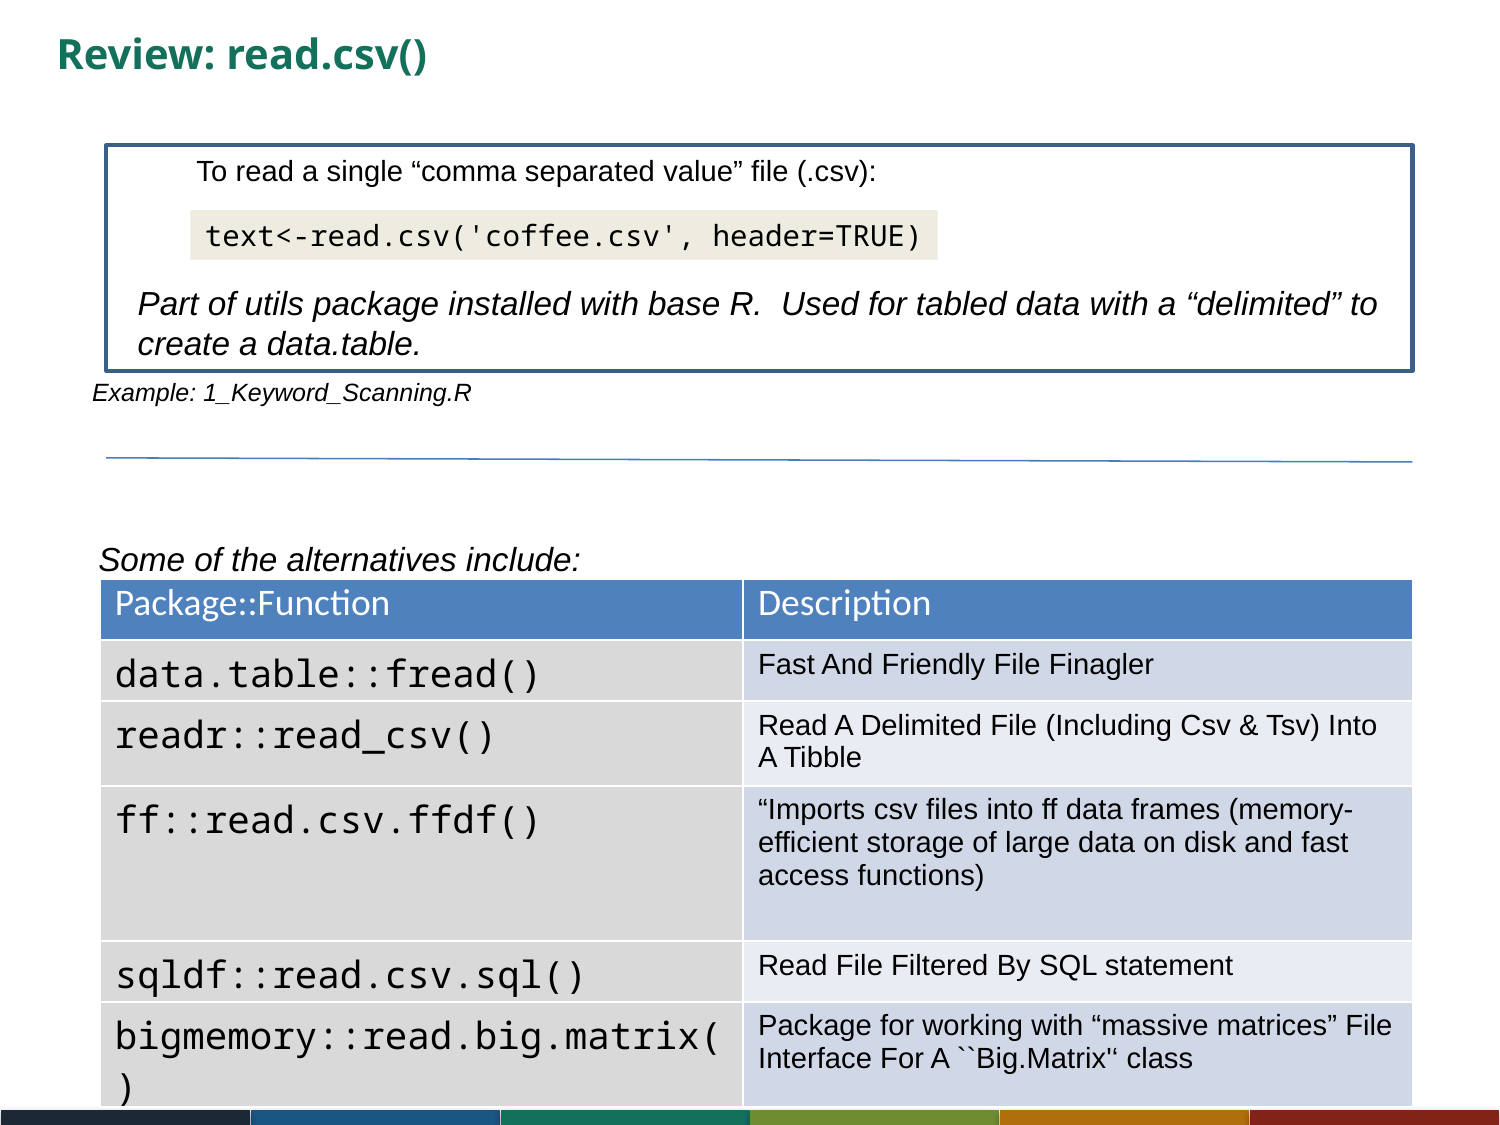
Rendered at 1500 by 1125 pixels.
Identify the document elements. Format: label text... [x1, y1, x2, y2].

table_header Description [744, 580, 1412, 639]
text_box Example: 1_Keyword_Scanning.R [77, 369, 488, 414]
table_cell Read File Filtered By SQL statement [744, 942, 1412, 1001]
table_cell Read A Delimited File (Including Csv & Tsv) Into A Tibble [744, 702, 1412, 785]
table_cell “Imports csv files into ff data frames (memory-efficient storage of large data on disk and fast access functions) [744, 787, 1412, 940]
table_cell data.table::fread() [101, 641, 742, 700]
table_cell sqldf::read.csv.sql() [101, 942, 742, 1001]
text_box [105, 457, 1413, 463]
table_cell Fast And Friendly File Finagler [744, 641, 1412, 700]
table_cell Package for working with “massive matrices” File Interface For A ``Big.Matrix'‘ class [744, 1003, 1412, 1106]
table_cell bigmemory::read.big.matrix() [101, 1003, 742, 1106]
table_cell ff::read.csv.ffdf() [101, 787, 742, 940]
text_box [105, 145, 1449, 371]
table_header Package::Function [101, 580, 742, 639]
text_box Some of the alternatives include: [83, 530, 597, 585]
table_cell readr::read_csv() [101, 702, 742, 785]
text_box Review: read.csv() [41, 16, 1461, 91]
